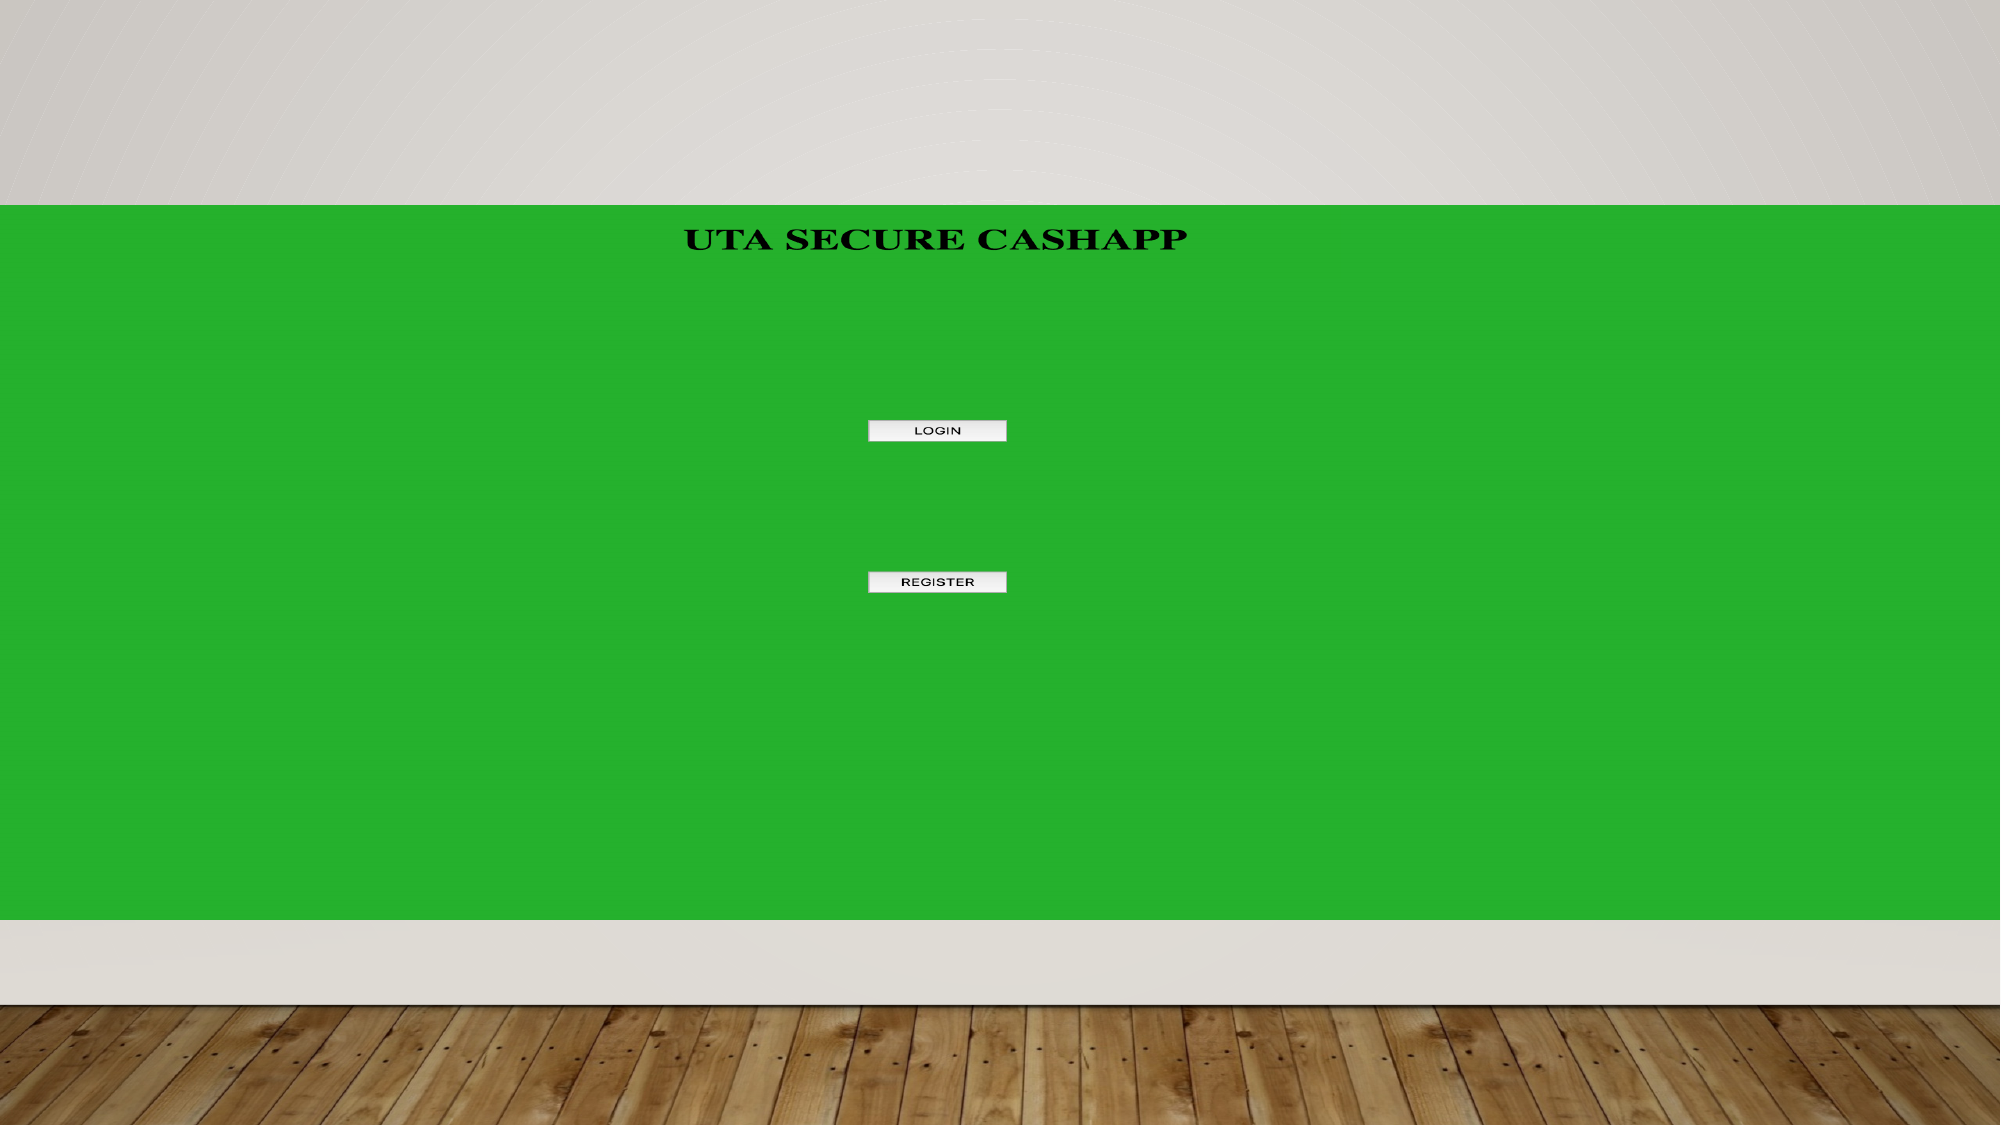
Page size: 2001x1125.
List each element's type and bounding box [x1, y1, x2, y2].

picture [0, 1005, 2000, 1125]
picture [0, 205, 2000, 920]
